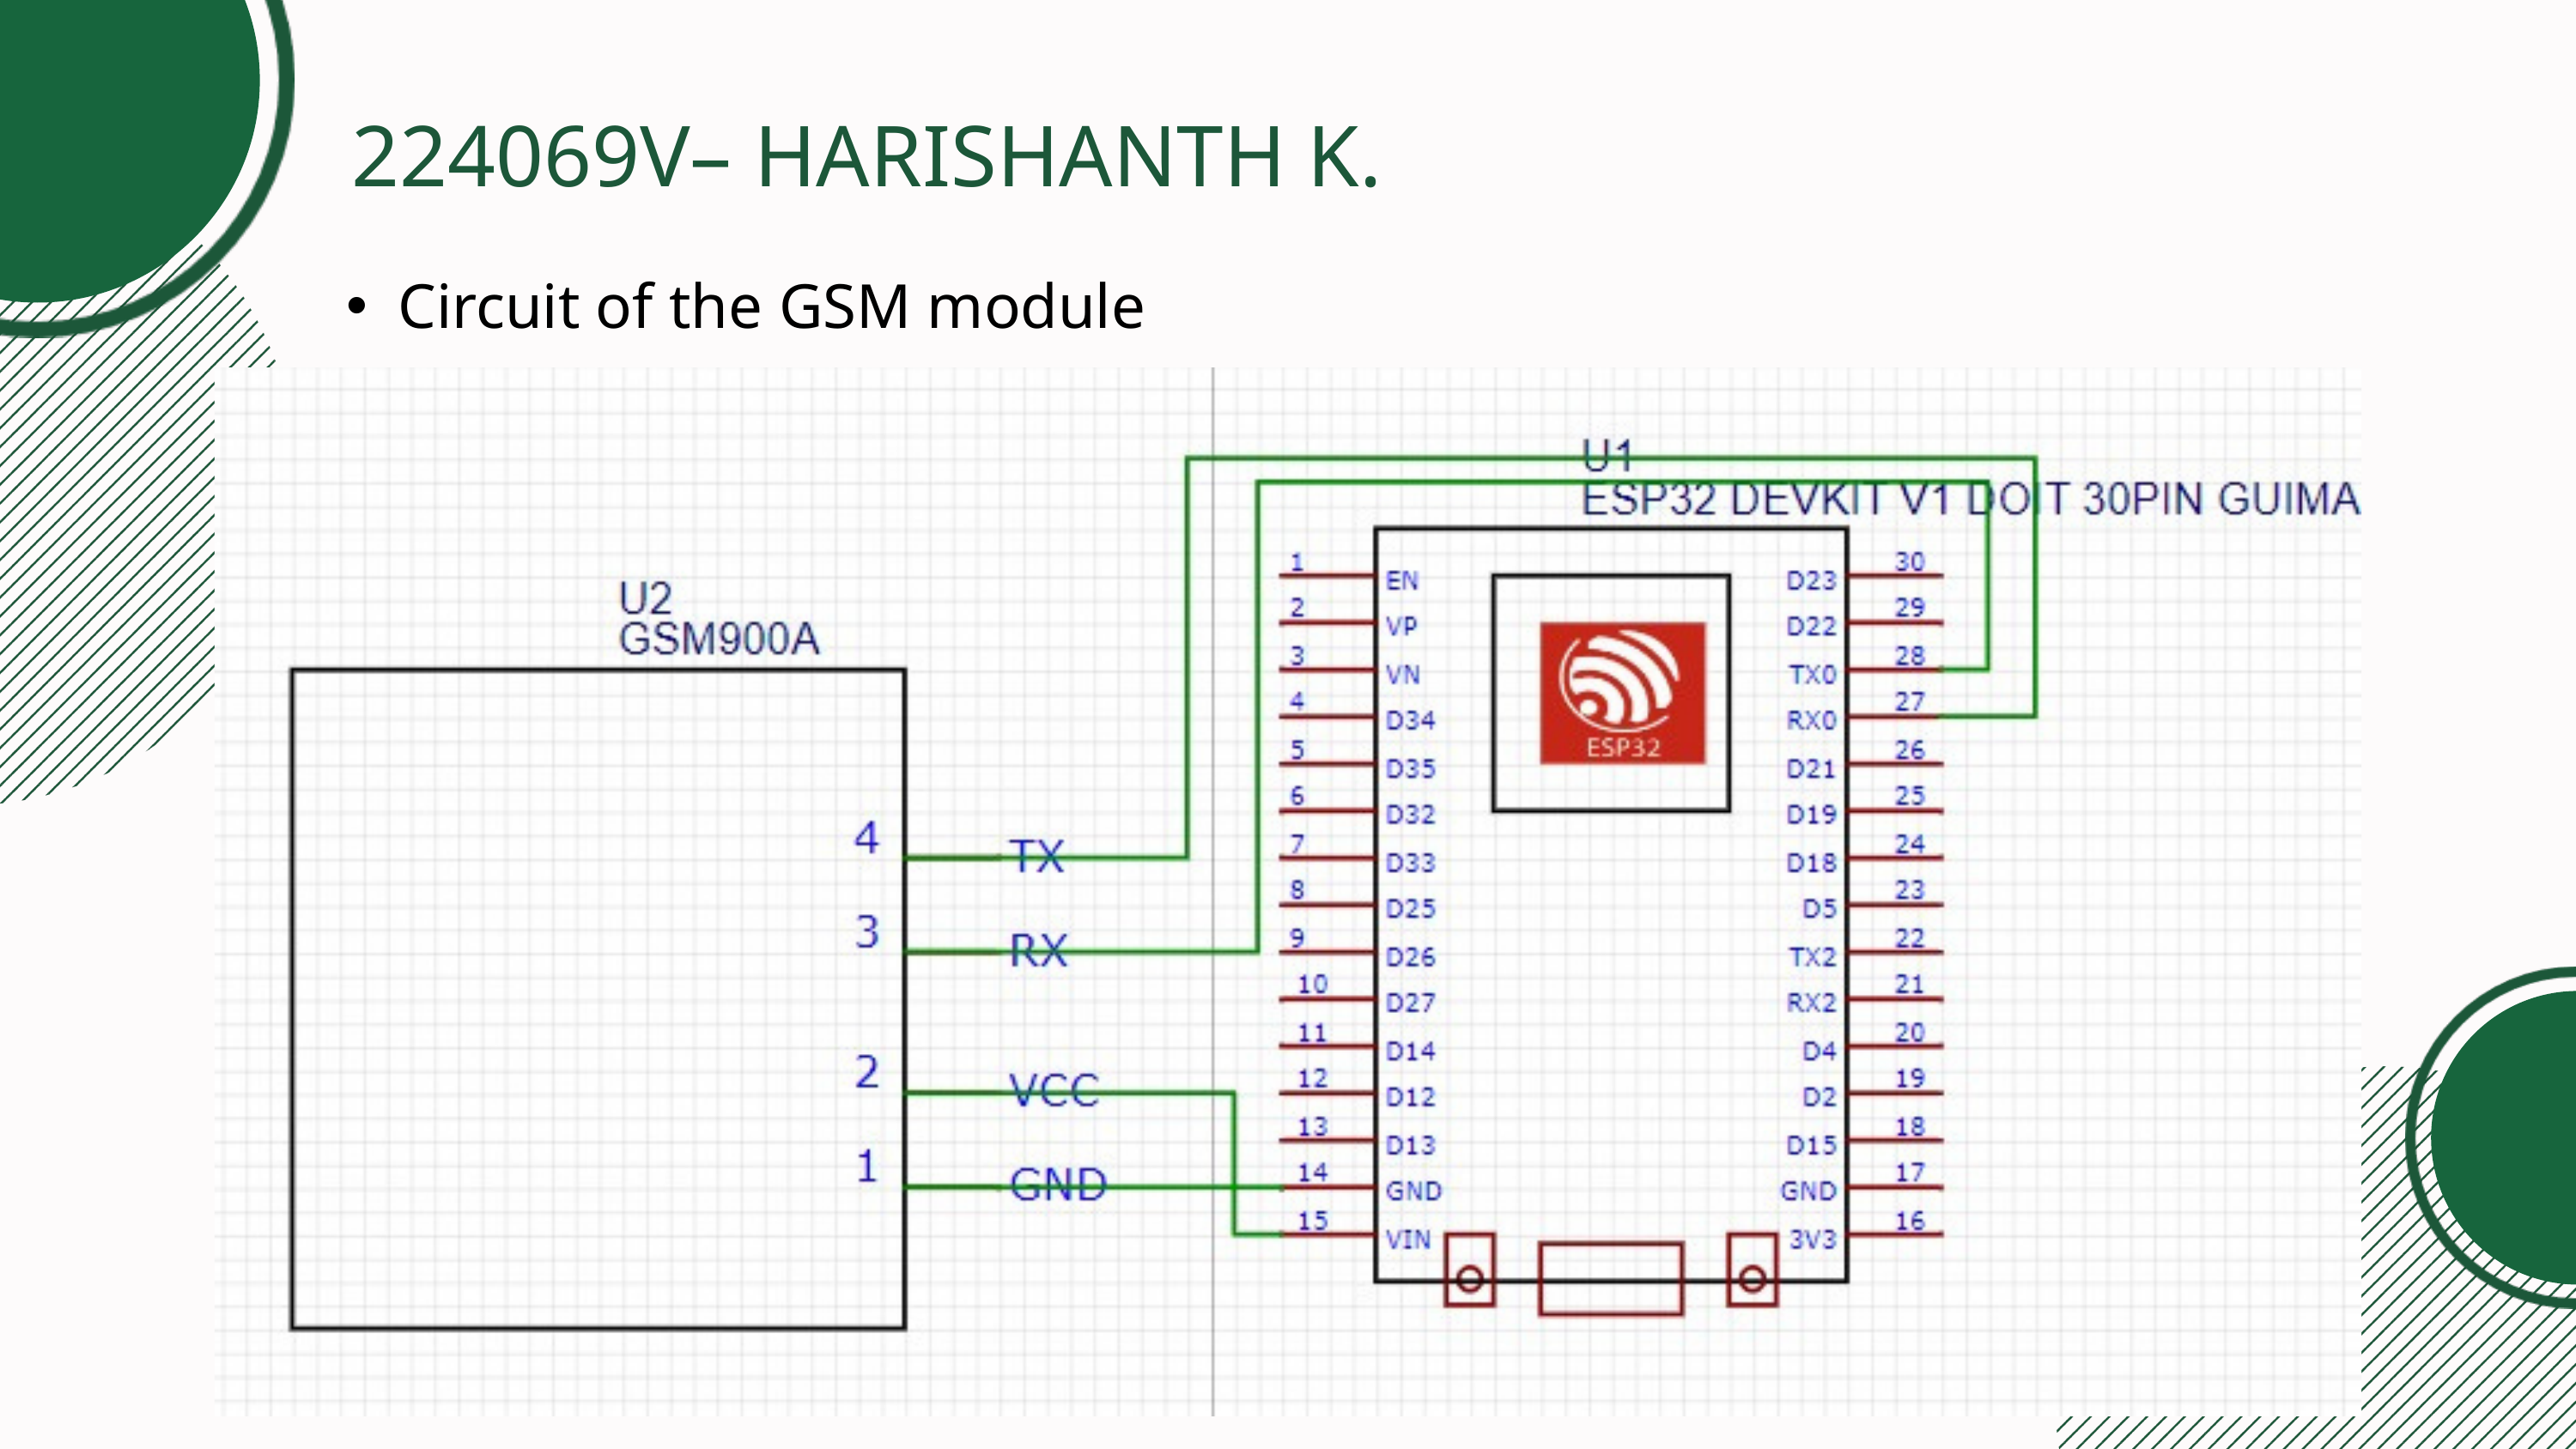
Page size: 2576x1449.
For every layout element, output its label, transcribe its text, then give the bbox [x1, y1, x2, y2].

text_box [2405, 967, 2576, 1309]
text_box [0, 338, 295, 805]
text_box Circuit of the GSM module [295, 255, 1217, 342]
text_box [0, 0, 260, 303]
text_box [2055, 1066, 2576, 1449]
text_box 224069V– HARISHANTH K. [315, 85, 1419, 203]
text_box [0, 0, 295, 338]
text_box [214, 367, 2362, 1416]
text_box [2430, 991, 2576, 1285]
